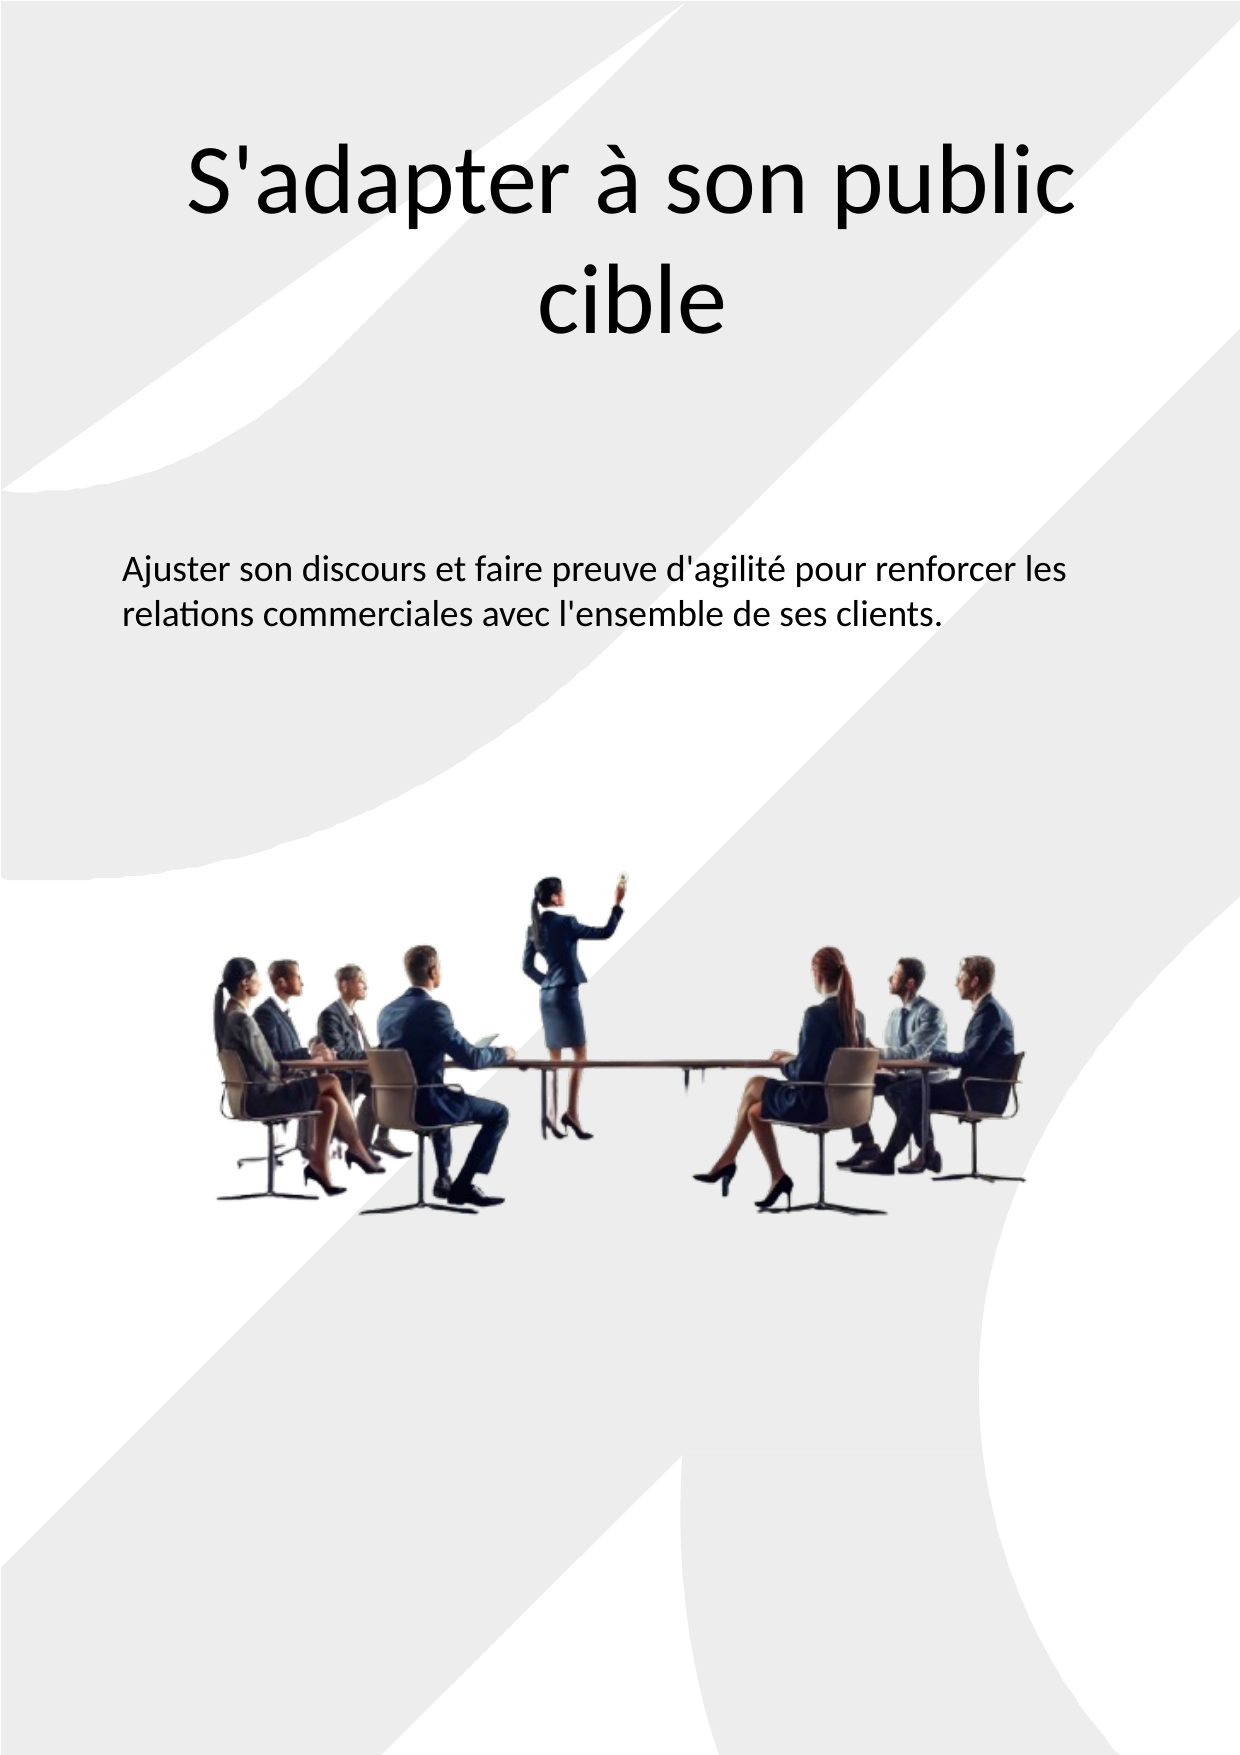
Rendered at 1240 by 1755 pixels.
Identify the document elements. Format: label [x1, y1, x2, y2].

text_box [0, 0, 1240, 1755]
